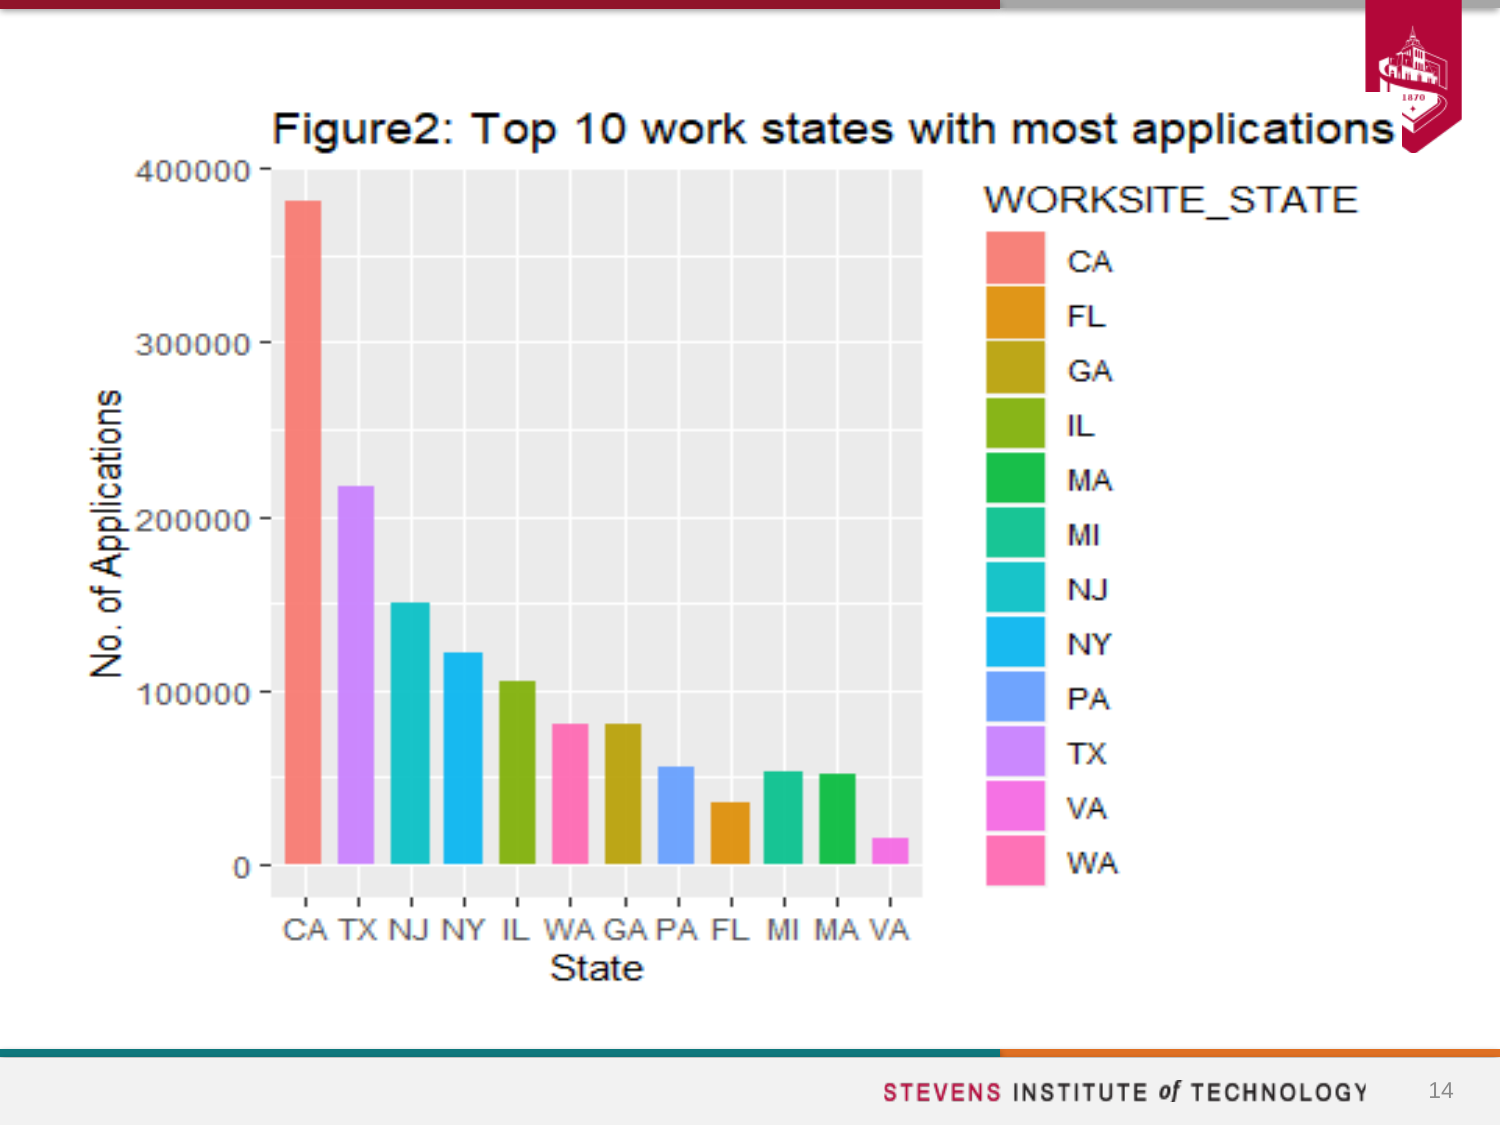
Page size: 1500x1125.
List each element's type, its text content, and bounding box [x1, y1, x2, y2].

picture [66, 91, 1403, 1006]
slide_number 14 [1401, 1059, 1481, 1120]
